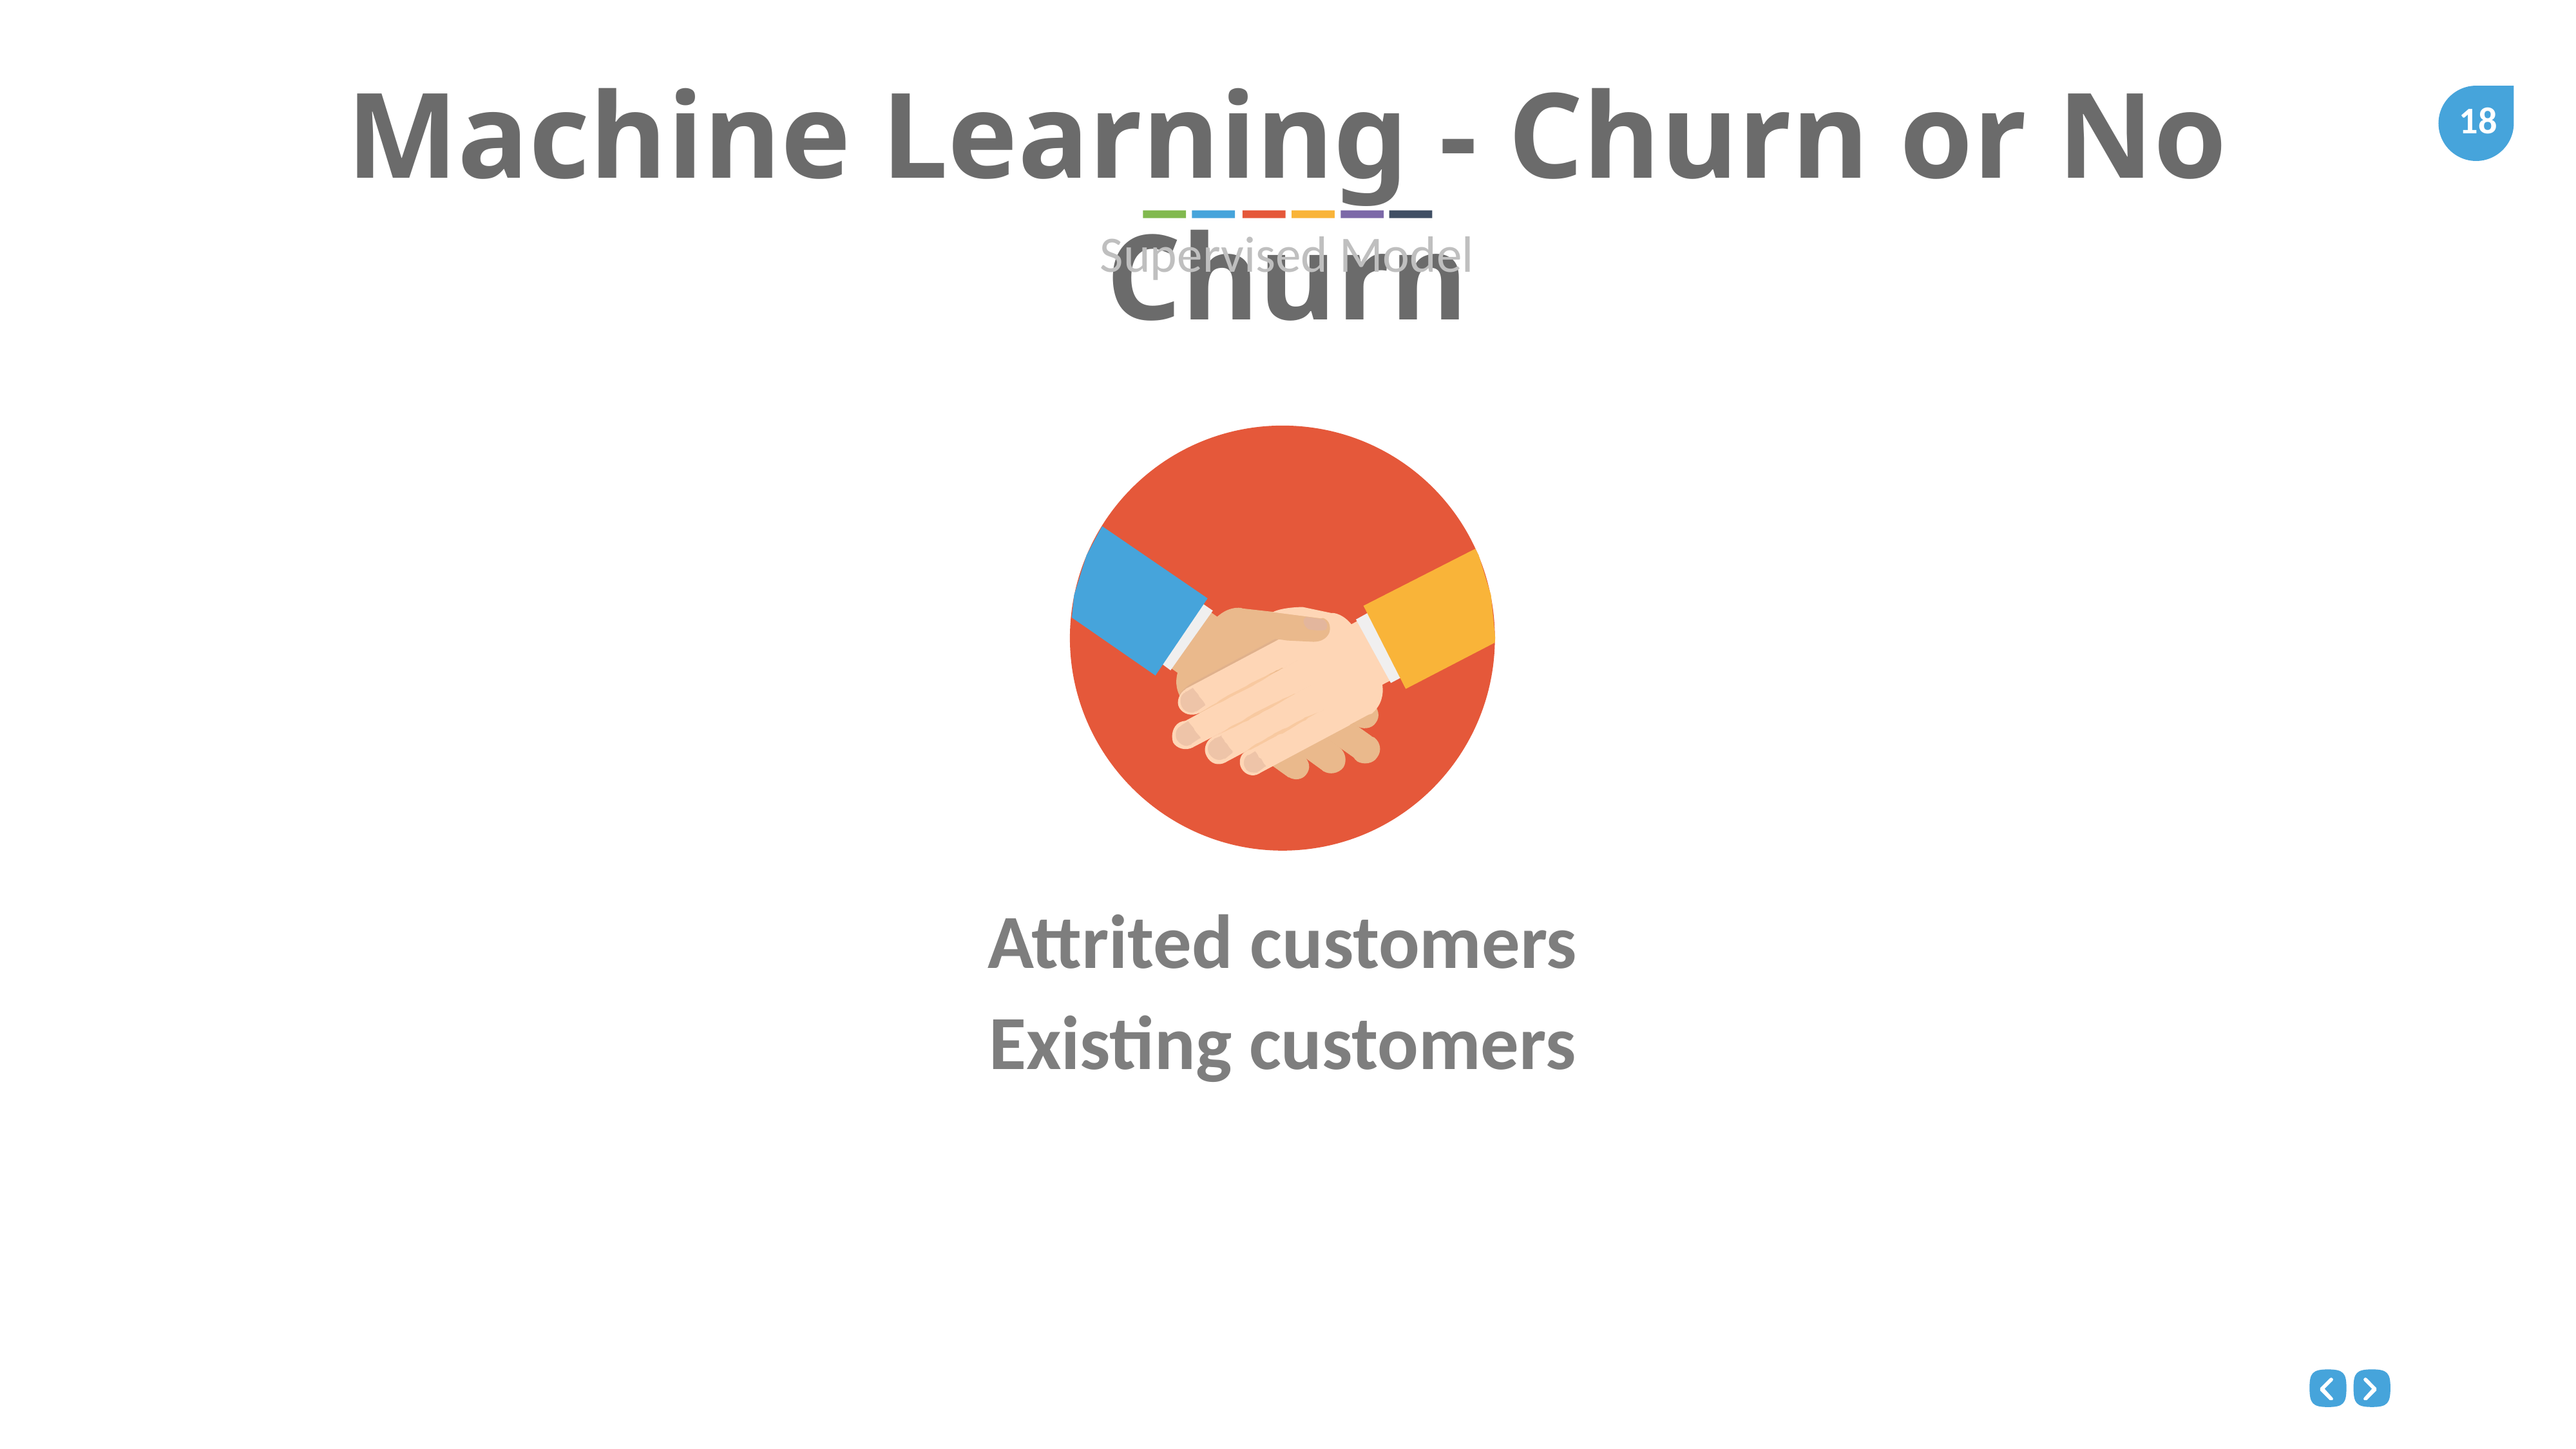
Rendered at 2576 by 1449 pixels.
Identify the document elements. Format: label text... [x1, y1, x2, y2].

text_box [1069, 425, 1496, 851]
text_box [180, 55, 2394, 289]
text_box Attrited customers Existing customers [929, 882, 1636, 1084]
